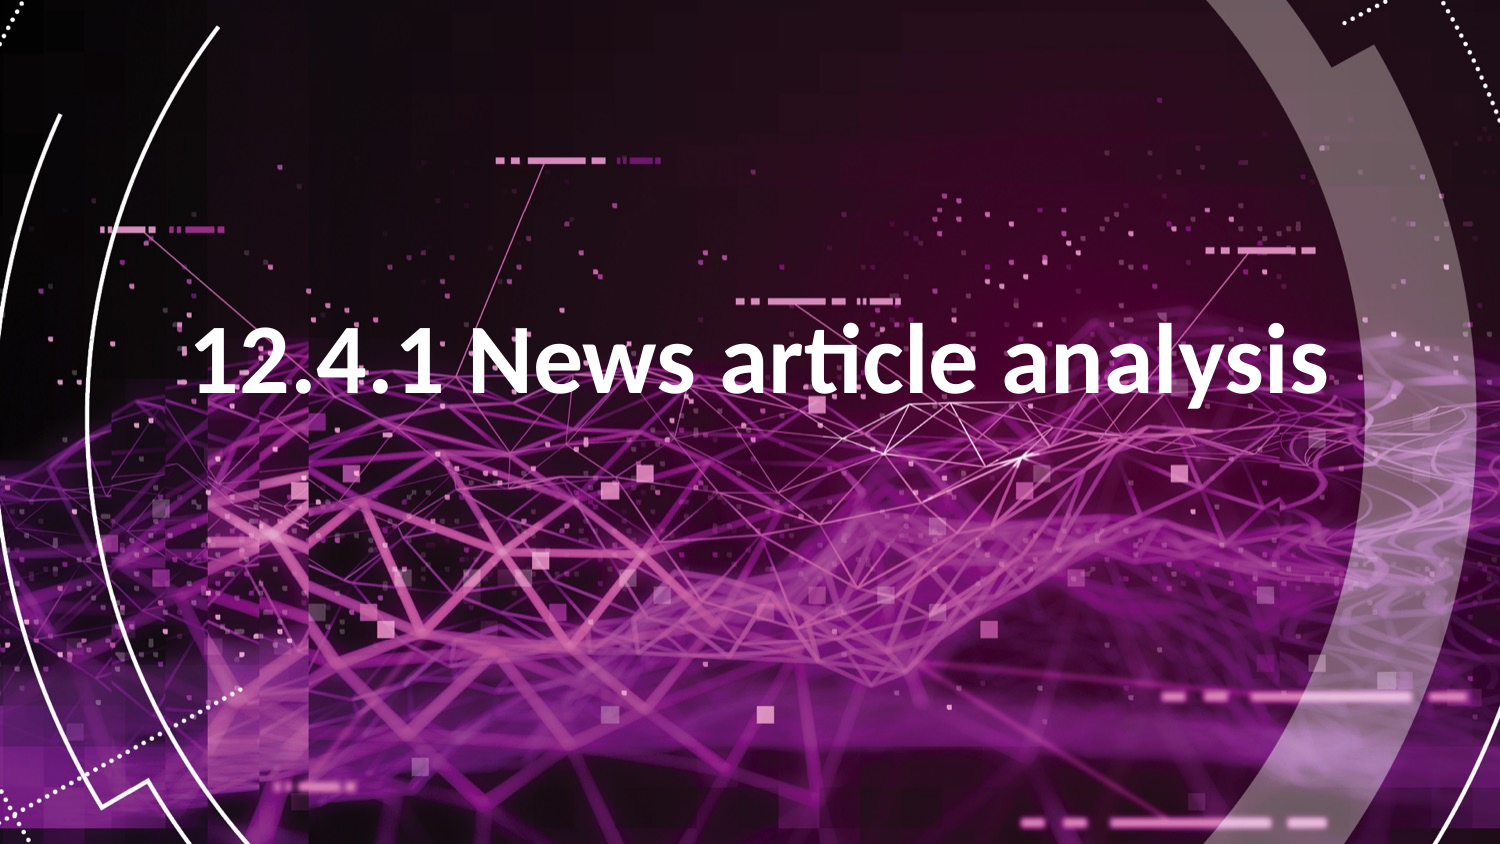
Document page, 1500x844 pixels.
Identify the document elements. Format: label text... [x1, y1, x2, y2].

list 12.4.1 News article analysis [174, 285, 1384, 482]
picture [0, 0, 1500, 844]
